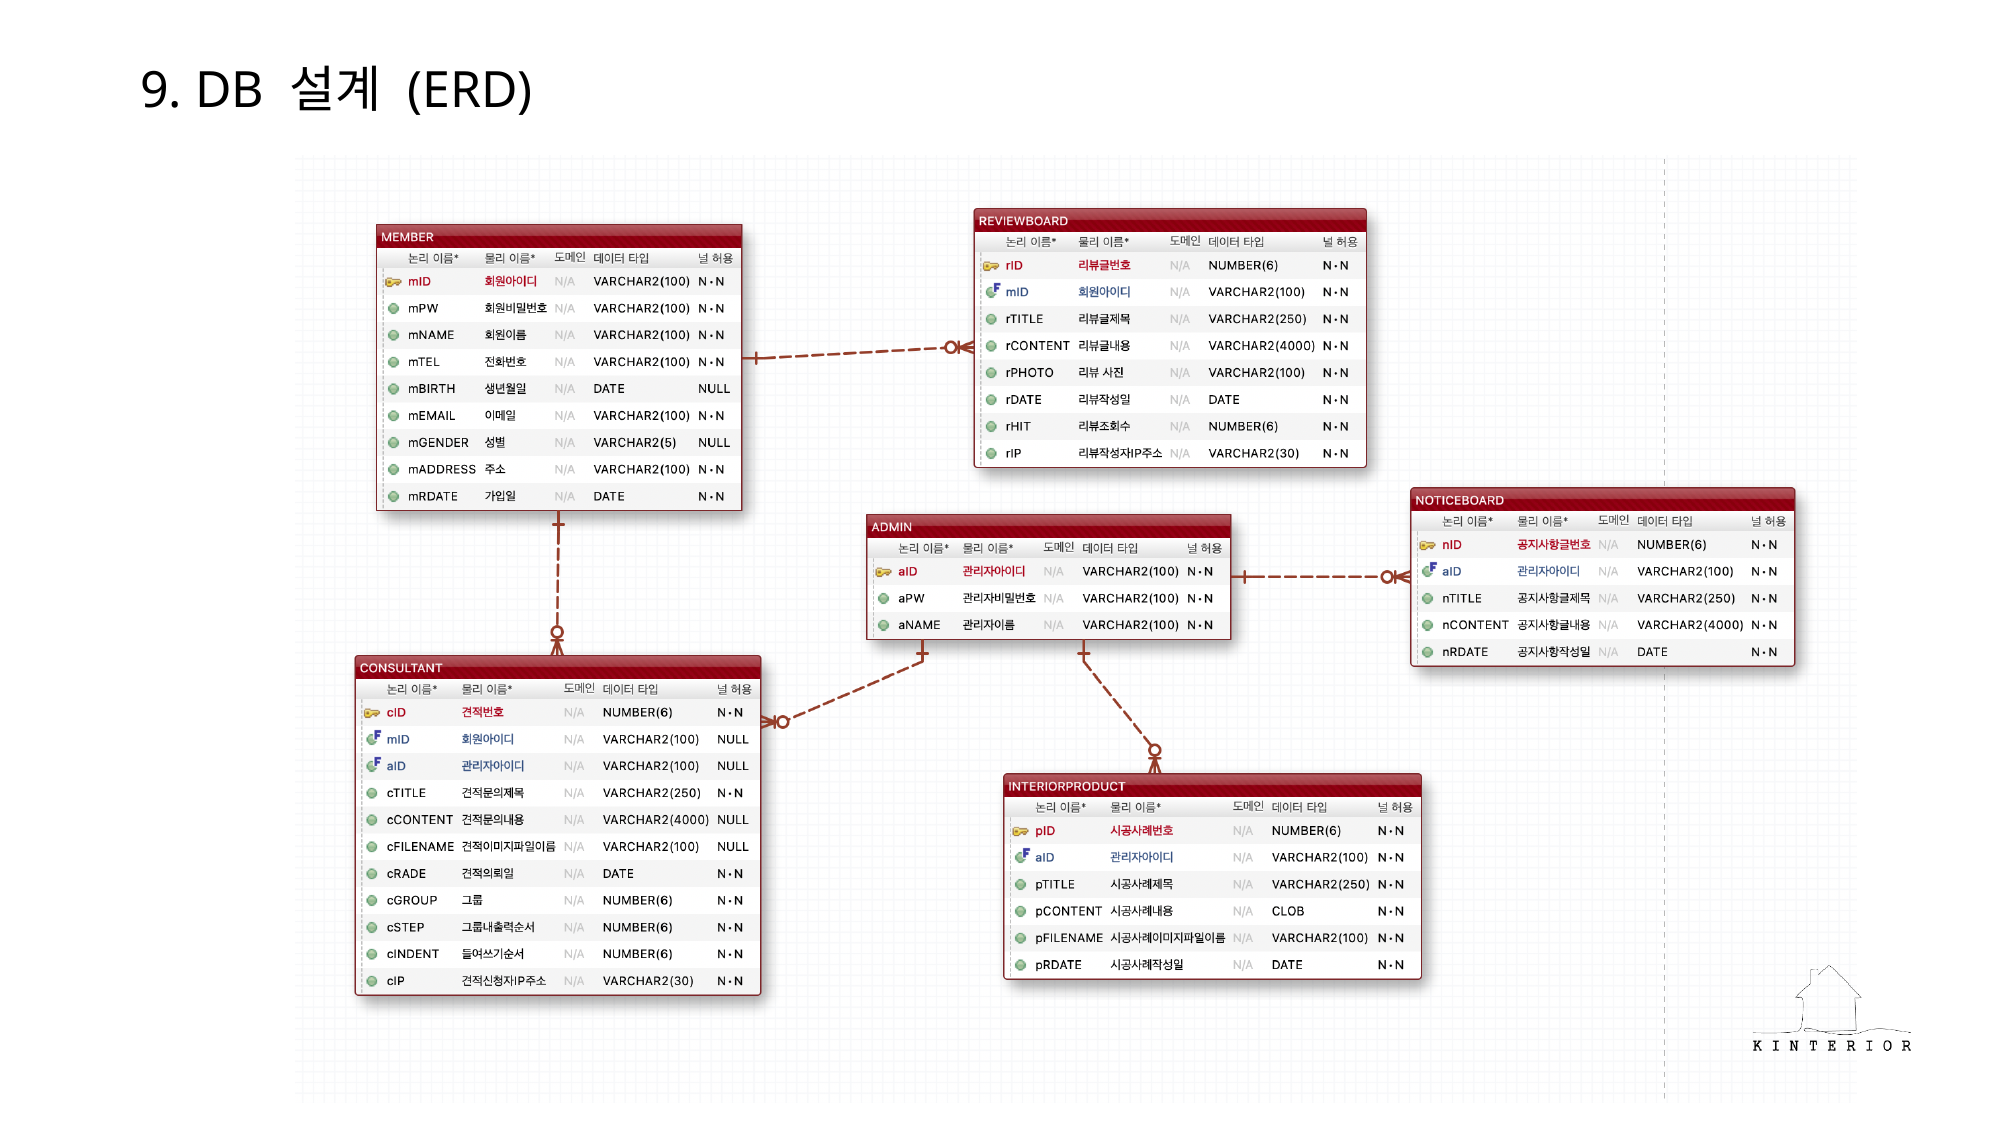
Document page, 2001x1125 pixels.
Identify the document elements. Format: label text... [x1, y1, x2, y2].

text_box 9. DB 설계 (ERD) [125, 49, 1725, 125]
picture [295, 155, 1923, 1104]
